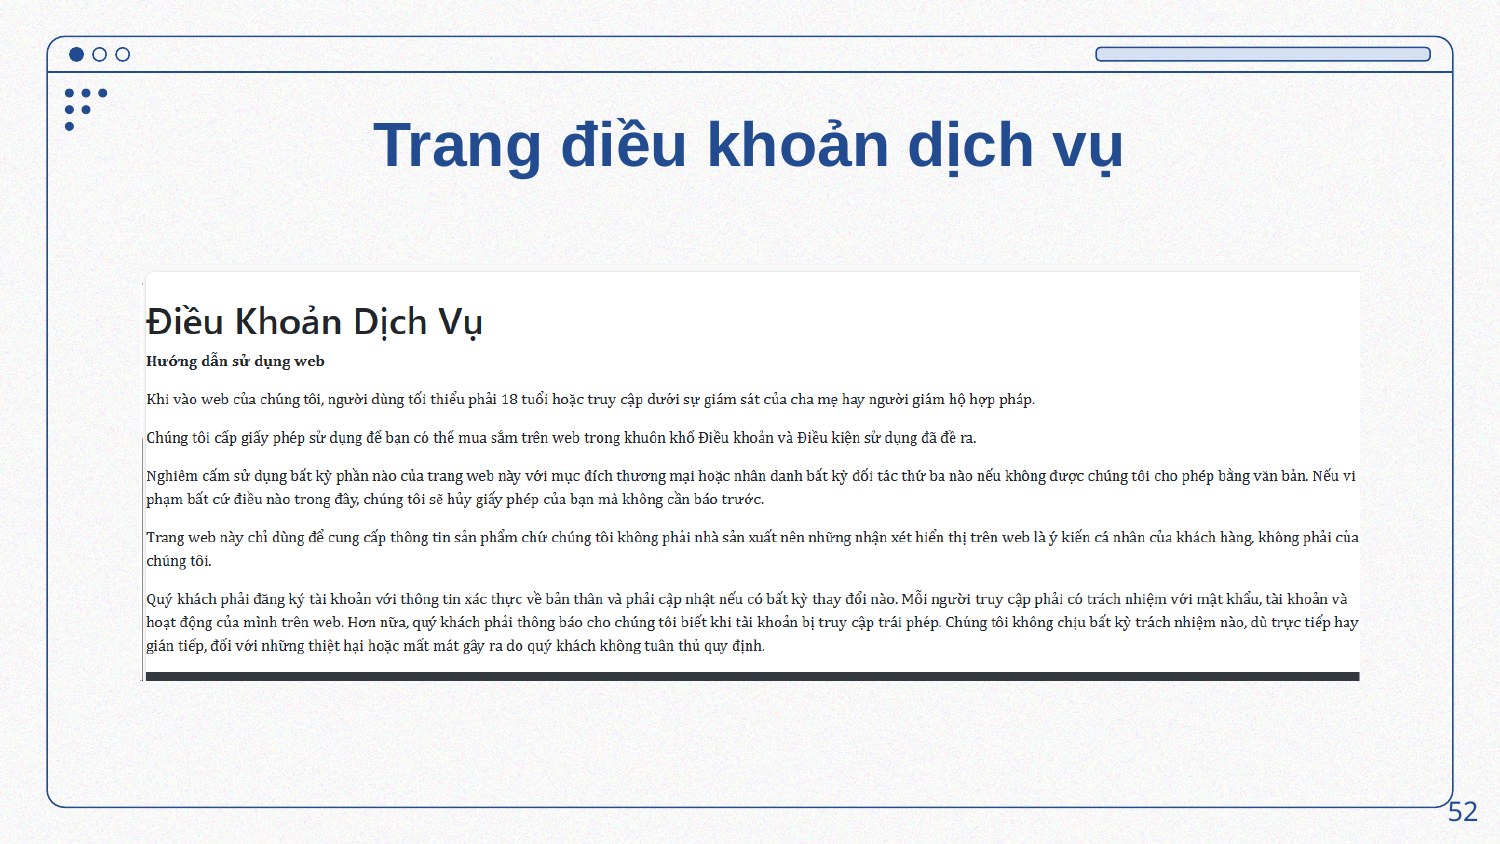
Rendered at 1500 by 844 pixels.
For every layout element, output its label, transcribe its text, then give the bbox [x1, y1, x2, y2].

slide_number 52 [1403, 779, 1494, 844]
title Trang điều khoản dịch vụ [117, 88, 1383, 182]
picture [140, 264, 1360, 681]
